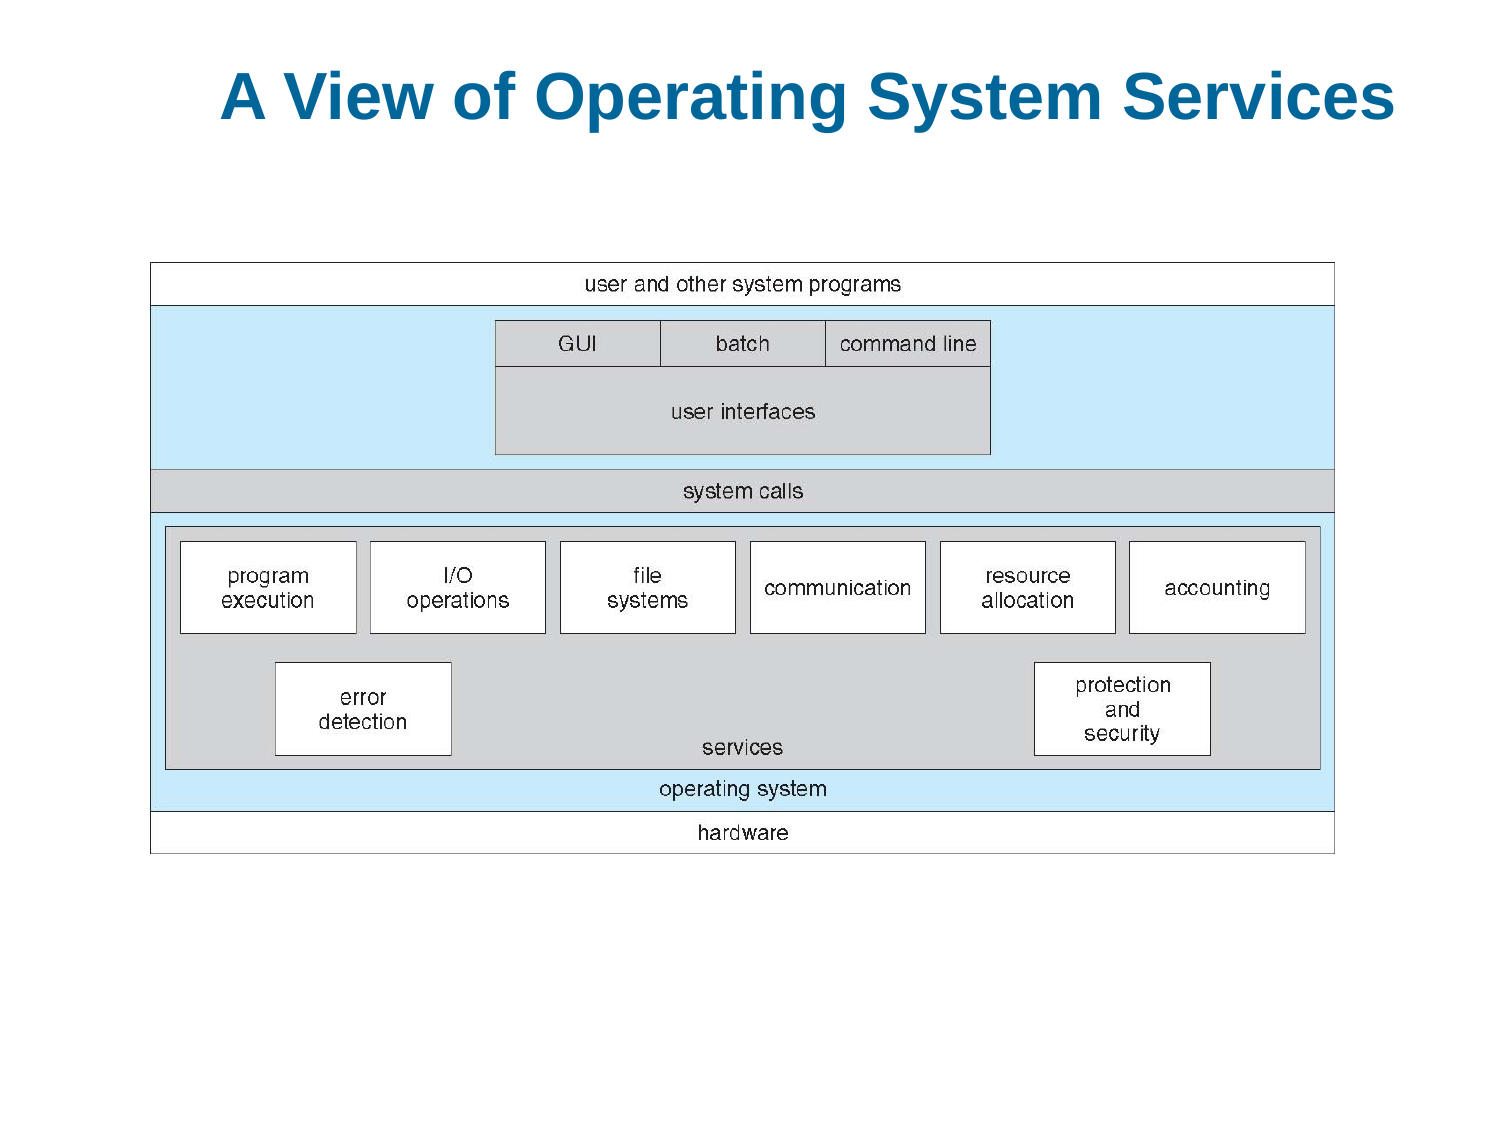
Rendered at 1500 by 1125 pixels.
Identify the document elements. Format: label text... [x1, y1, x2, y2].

picture [150, 262, 1335, 855]
title A View of Operating System Services [133, 45, 1484, 141]
